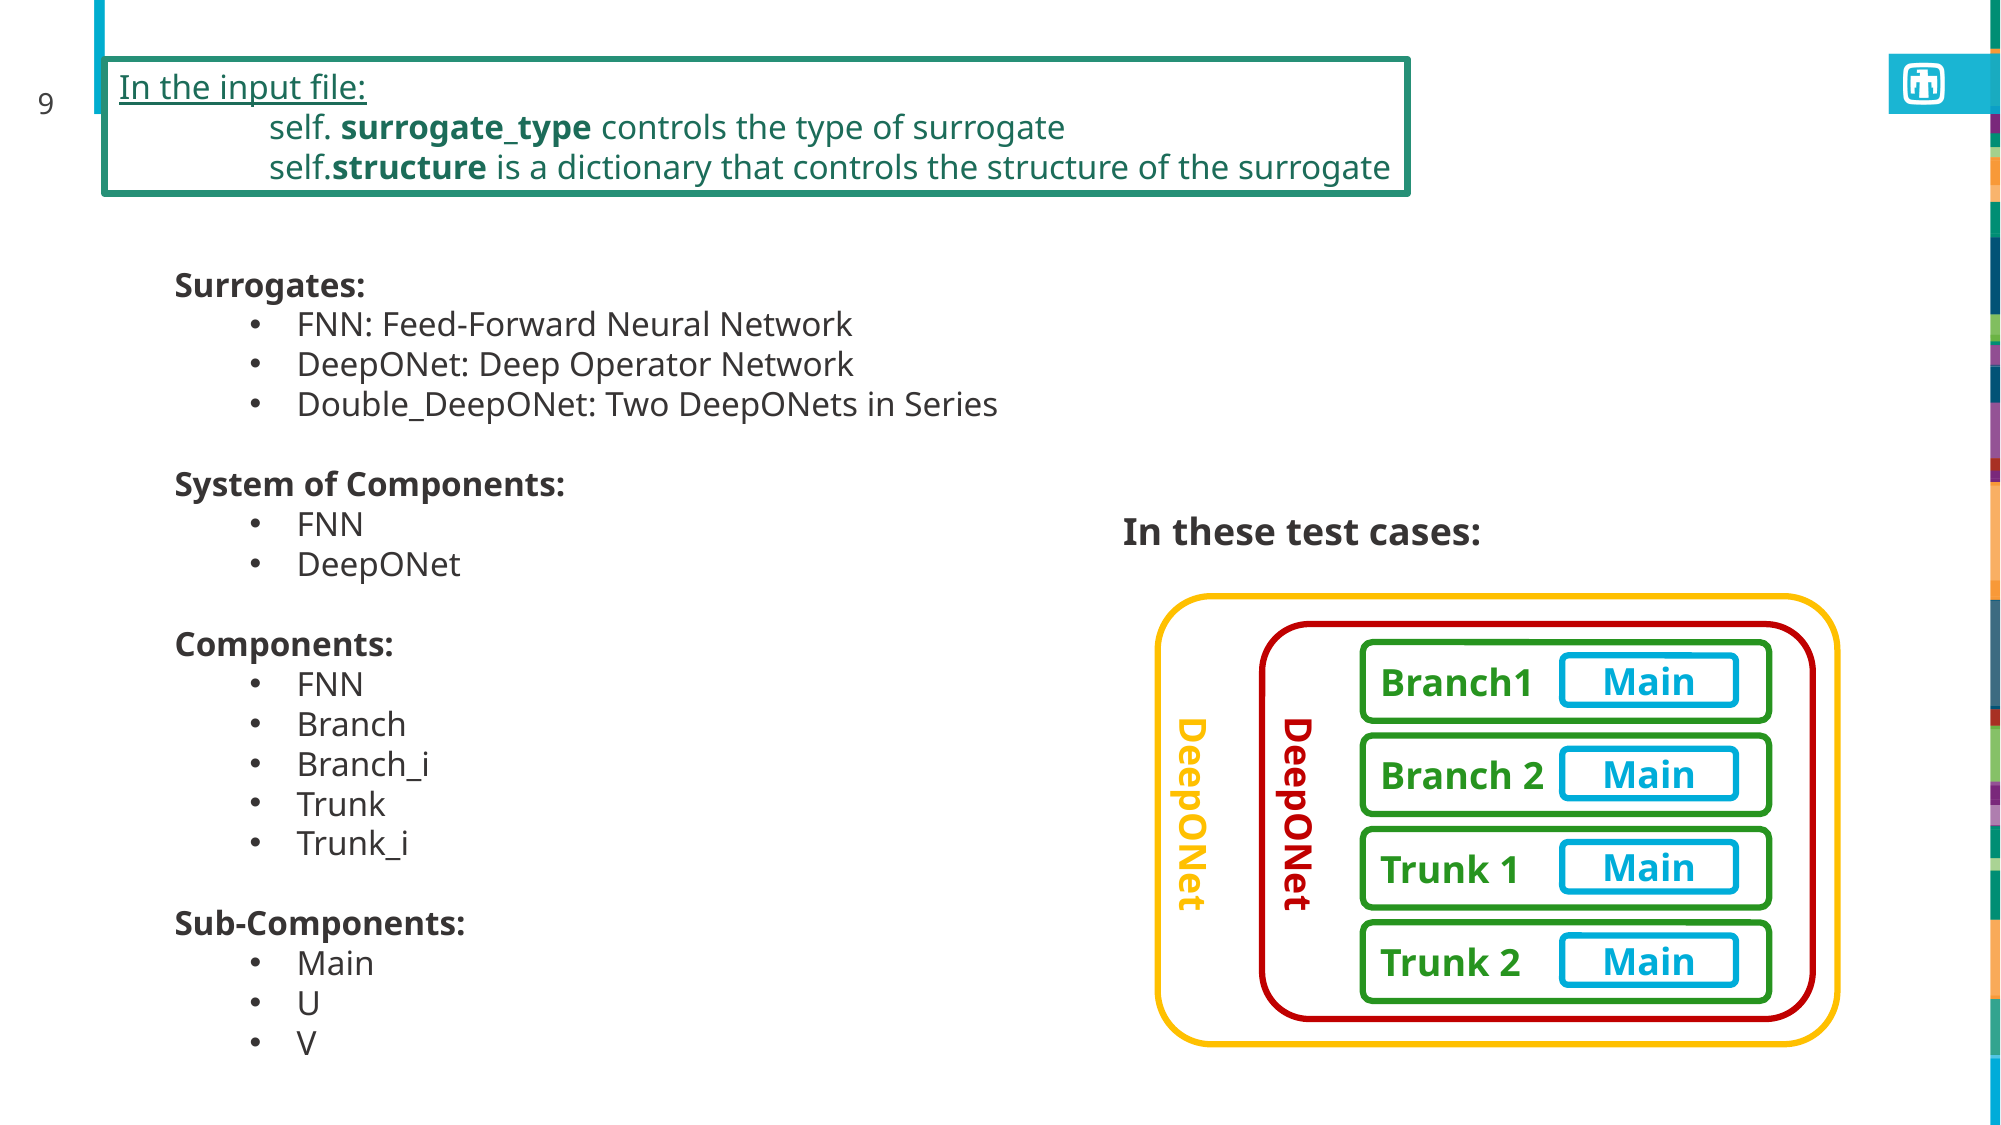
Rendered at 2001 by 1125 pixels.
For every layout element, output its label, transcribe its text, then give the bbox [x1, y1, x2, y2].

text_box [1156, 594, 1839, 1046]
text_box Surrogates: FNN: Feed-Forward Neural Network DeepONet: Deep Operator Network Double_DeepONet: Two DeepONets in Series System of Components: FNN DeepONet Components: FNN Branch Branch_i Trunk Trunk_i Sub-Components: Main U V [84, 256, 1015, 1070]
text_box Main [1560, 934, 1738, 987]
text_box In the input file: self. surrogate_type controls the type of surrogate self.structure is a dictionary that controls the structure of the surrogate [104, 59, 1408, 194]
text_box [1260, 622, 1815, 1021]
text_box In these test cases: [1108, 500, 1497, 561]
text_box DeepONet [1270, 701, 1330, 927]
picture [0, 0, 2001, 1125]
text_box Main [1560, 840, 1738, 893]
text_box Main [1560, 654, 1738, 707]
text_box Main [1560, 747, 1738, 800]
text_box DeepONet [1164, 701, 1225, 927]
slide_number 9 [0, 58, 92, 153]
